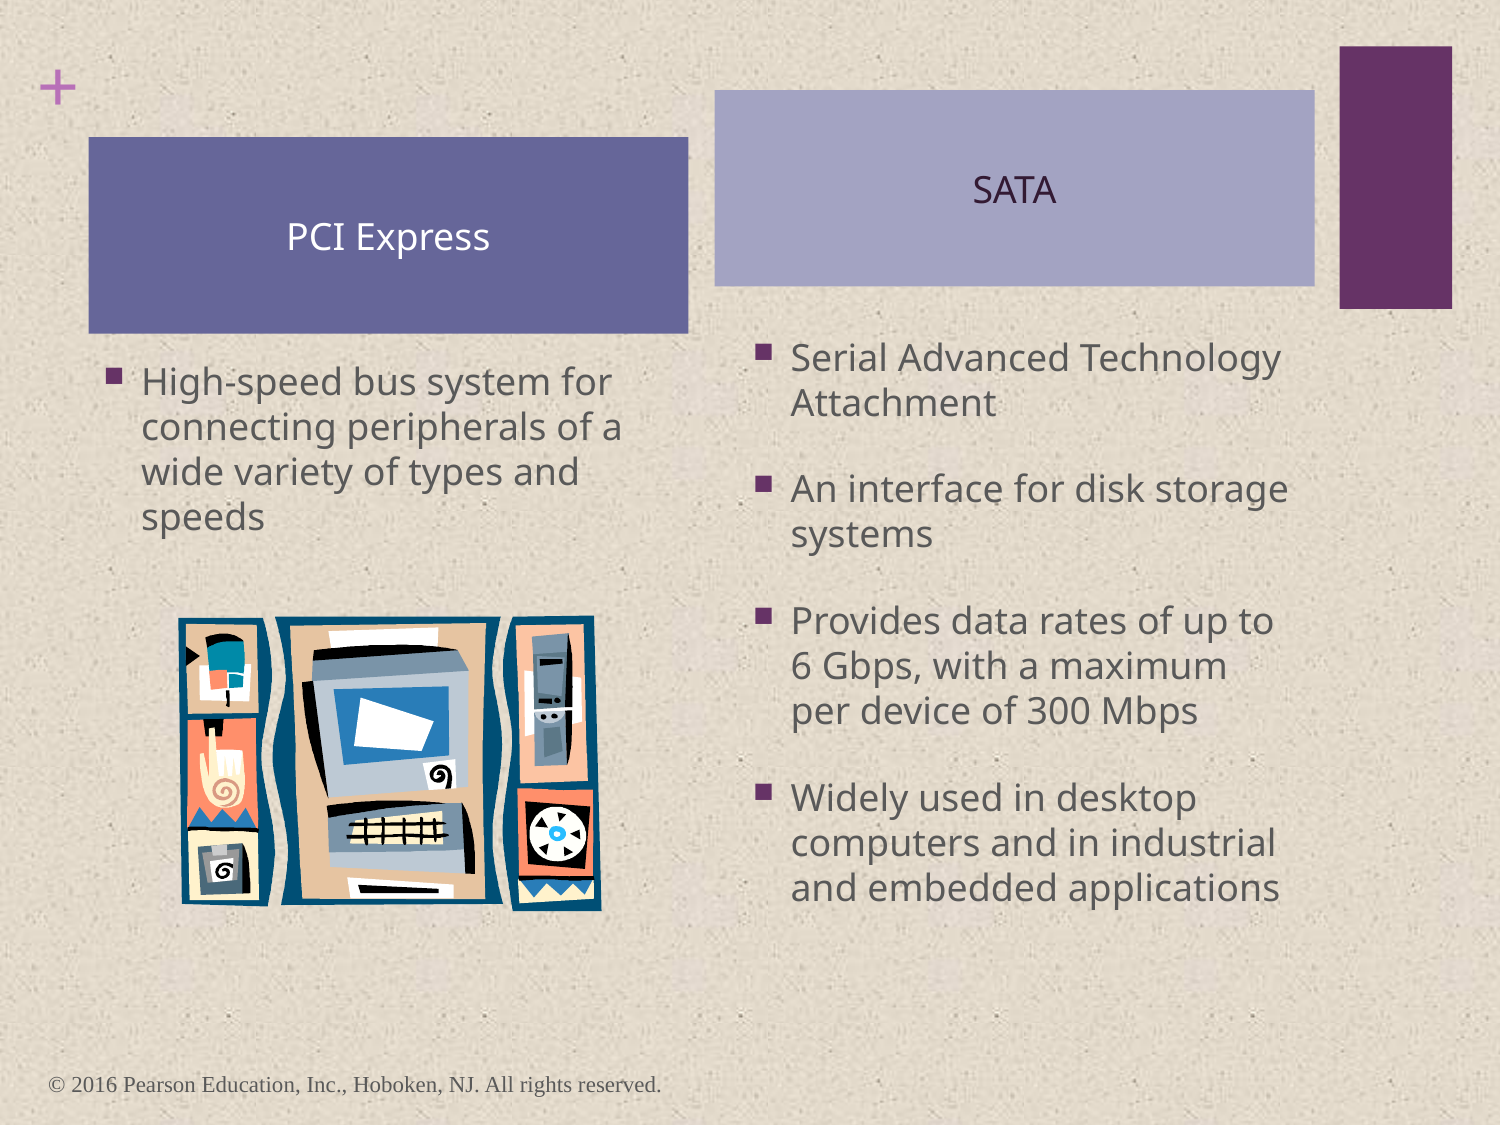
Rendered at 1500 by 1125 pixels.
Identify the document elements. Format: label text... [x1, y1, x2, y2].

picture [0, 0, 1500, 1125]
list PCI Express [88, 137, 689, 334]
list Serial Advanced Technology Attachment An interface for disk storage systems Provides data rates of up to 6 Gbps, with a maximum per device of 300 Mbps Widely used in desktop computers and in industrial and embedded applications [738, 326, 1306, 965]
list High-speed bus system for connecting peripherals of a wide variety of types and speeds [88, 349, 689, 954]
list SATA [714, 90, 1315, 287]
footer © 2016 Pearson Education, Inc., Hoboken, NJ. All rights reserved. [33, 1053, 1038, 1114]
